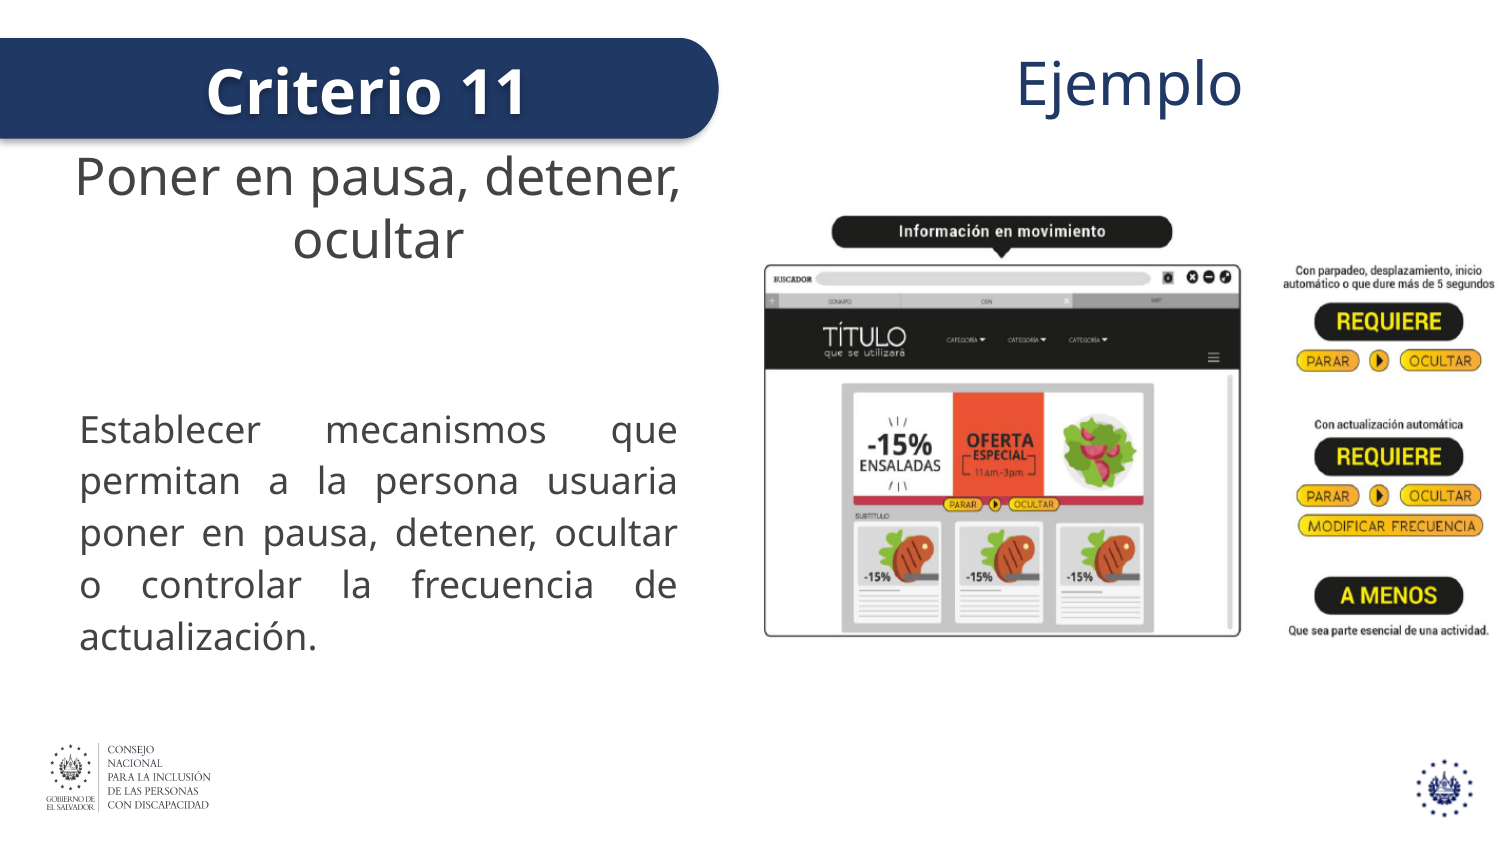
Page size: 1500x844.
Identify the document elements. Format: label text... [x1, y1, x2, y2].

title Poner en pausa, detener, ocultar [47, 141, 711, 284]
picture [762, 213, 1498, 641]
title Ejemplo [798, 22, 1462, 133]
list Establecer mecanismos que permitan a la persona usuaria poner en pausa, detener, ocultar o controlar la frecuencia de actualización. [64, 284, 694, 778]
picture [37, 732, 216, 821]
picture [1401, 755, 1500, 844]
text_box Criterio 11 [25, 47, 712, 134]
text_box [0, 38, 701, 139]
